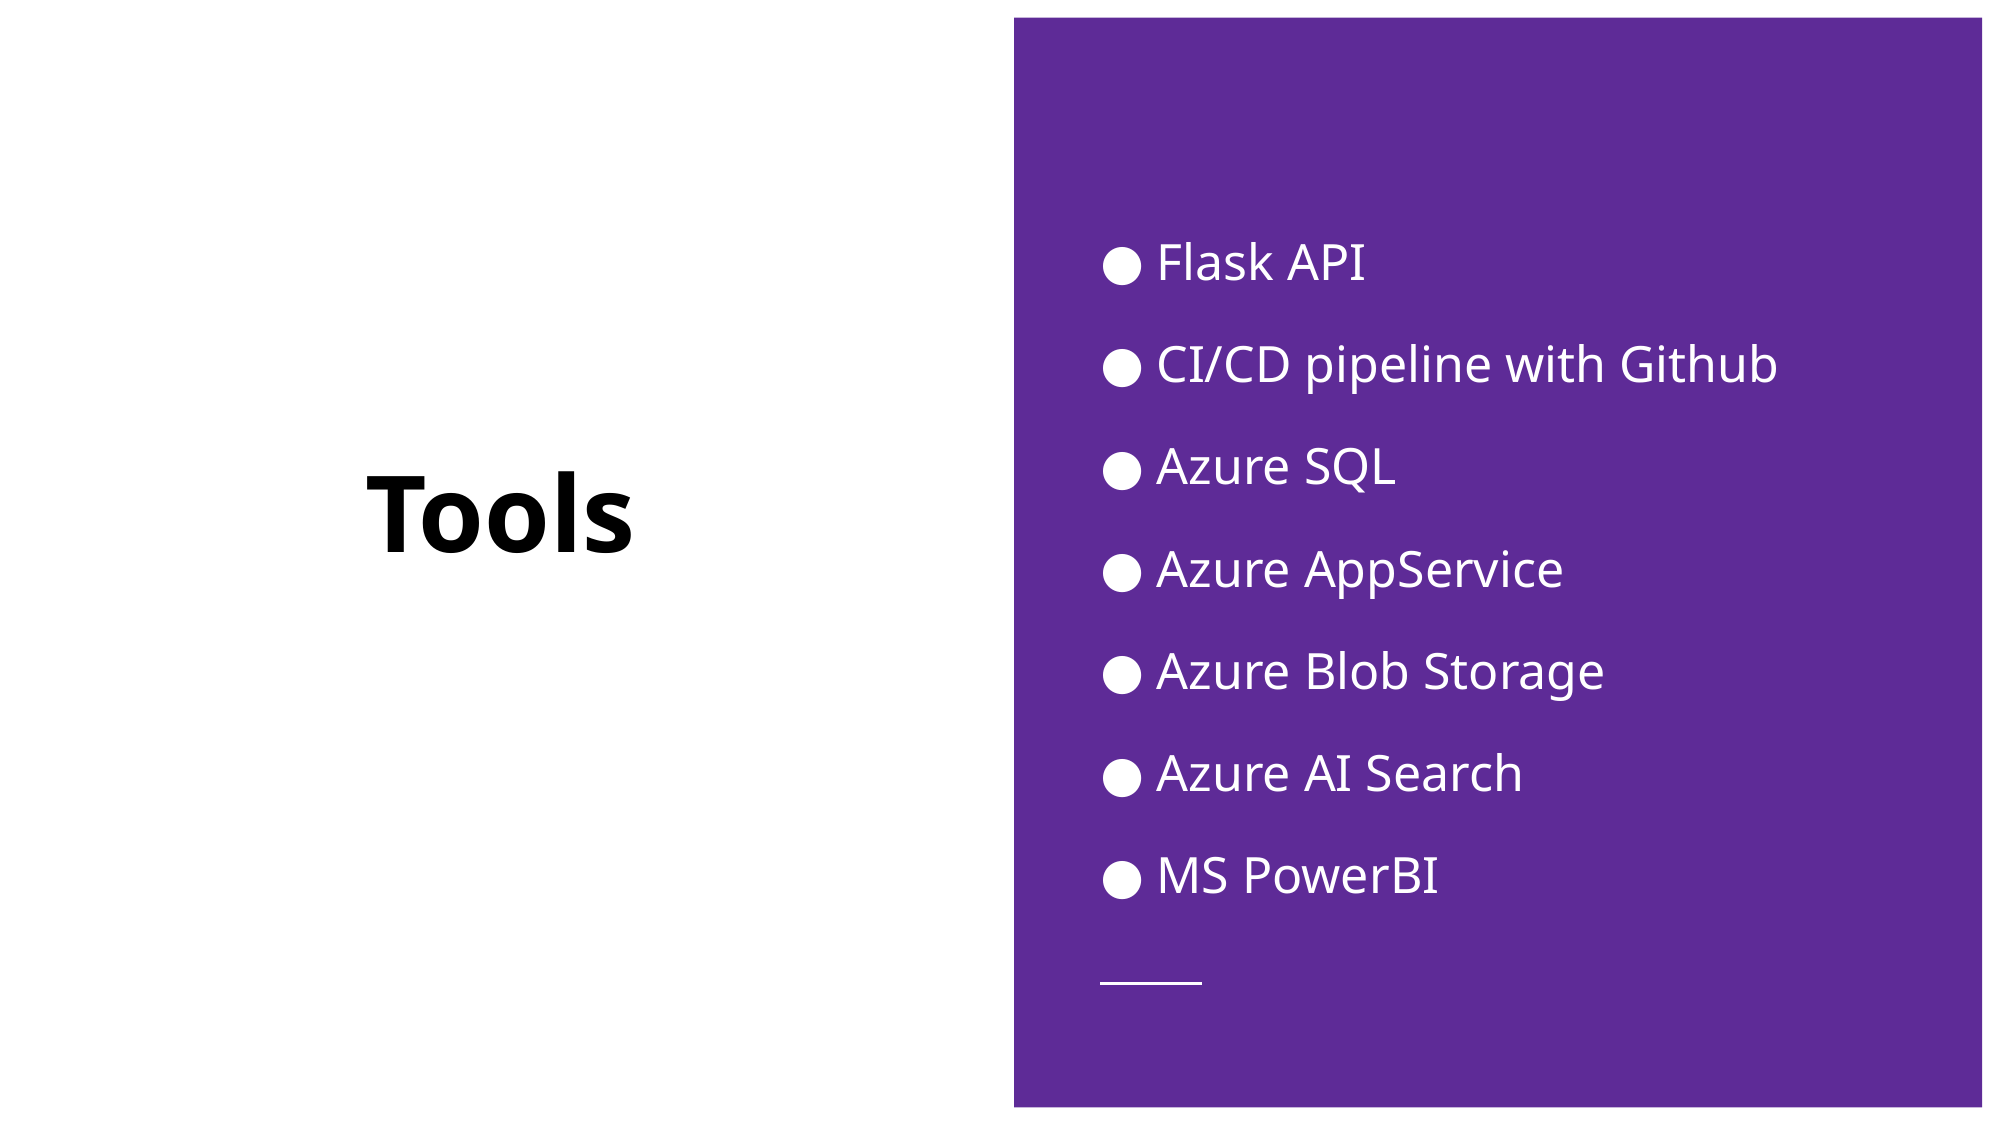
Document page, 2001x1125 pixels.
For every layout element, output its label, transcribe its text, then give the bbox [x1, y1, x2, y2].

title Tools [58, 258, 943, 594]
list Flask API CI/CD pipeline with Github Azure SQL Azure AppService Azure Blob Storage Azure AI Search MS PowerBI [1080, 158, 1920, 967]
